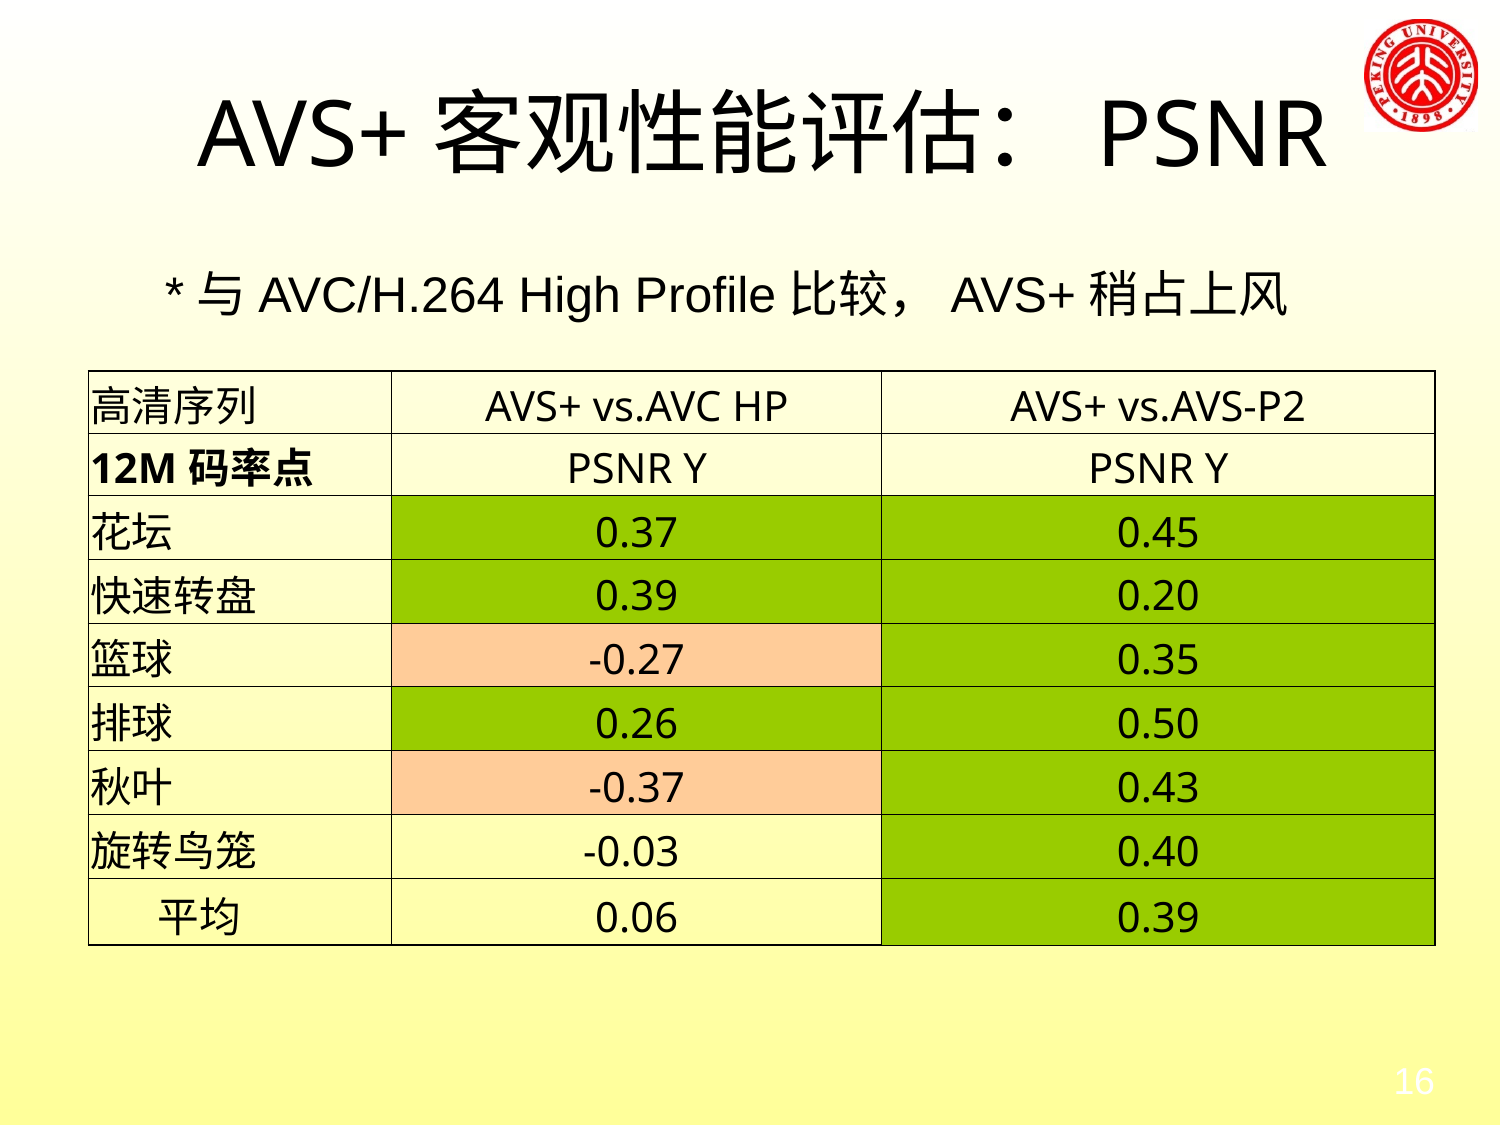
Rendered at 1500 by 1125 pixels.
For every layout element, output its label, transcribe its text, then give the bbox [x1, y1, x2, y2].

table_cell -0.03 [392, 815, 881, 878]
table_header AVS+ vs.AVS-P2 [882, 374, 1434, 433]
table_cell 旋转鸟笼 [89, 815, 391, 878]
table_cell 0.26 [392, 687, 881, 750]
table_cell 花坛 [89, 496, 391, 559]
table_cell -0.27 [392, 624, 881, 686]
table_header 高清序列 [89, 374, 391, 433]
table_cell 0.20 [882, 560, 1434, 623]
table_cell 0.40 [882, 815, 1434, 878]
table_cell 0.35 [882, 624, 1434, 686]
table_cell 快速转盘 [89, 560, 391, 623]
table_header AVS+ vs.AVC HP [392, 374, 881, 433]
table_cell 0.39 [882, 879, 1434, 945]
table_cell 0.50 [882, 687, 1434, 750]
table_cell 排球 [89, 687, 391, 750]
table_cell 0.43 [882, 751, 1434, 814]
table_cell 篮球 [89, 624, 391, 686]
table_cell 12M码率点 [89, 434, 391, 495]
table_cell -0.37 [392, 751, 881, 814]
table_cell 平均 [89, 879, 391, 944]
table_cell PSNR Y [882, 434, 1434, 495]
table_cell 秋叶 [89, 751, 391, 814]
table_cell 0.06 [392, 879, 881, 944]
text_box *与AVC/H.264 High Profile比较，AVS+稍占上风 [17, 255, 1436, 374]
table_cell 0.45 [882, 496, 1434, 559]
table_cell 0.37 [392, 496, 881, 559]
text_box AVS+客观性能评估：PSNR [88, 67, 1439, 256]
table_cell PSNR Y [392, 434, 881, 495]
table_cell 0.39 [392, 560, 881, 623]
picture [1364, 19, 1479, 132]
